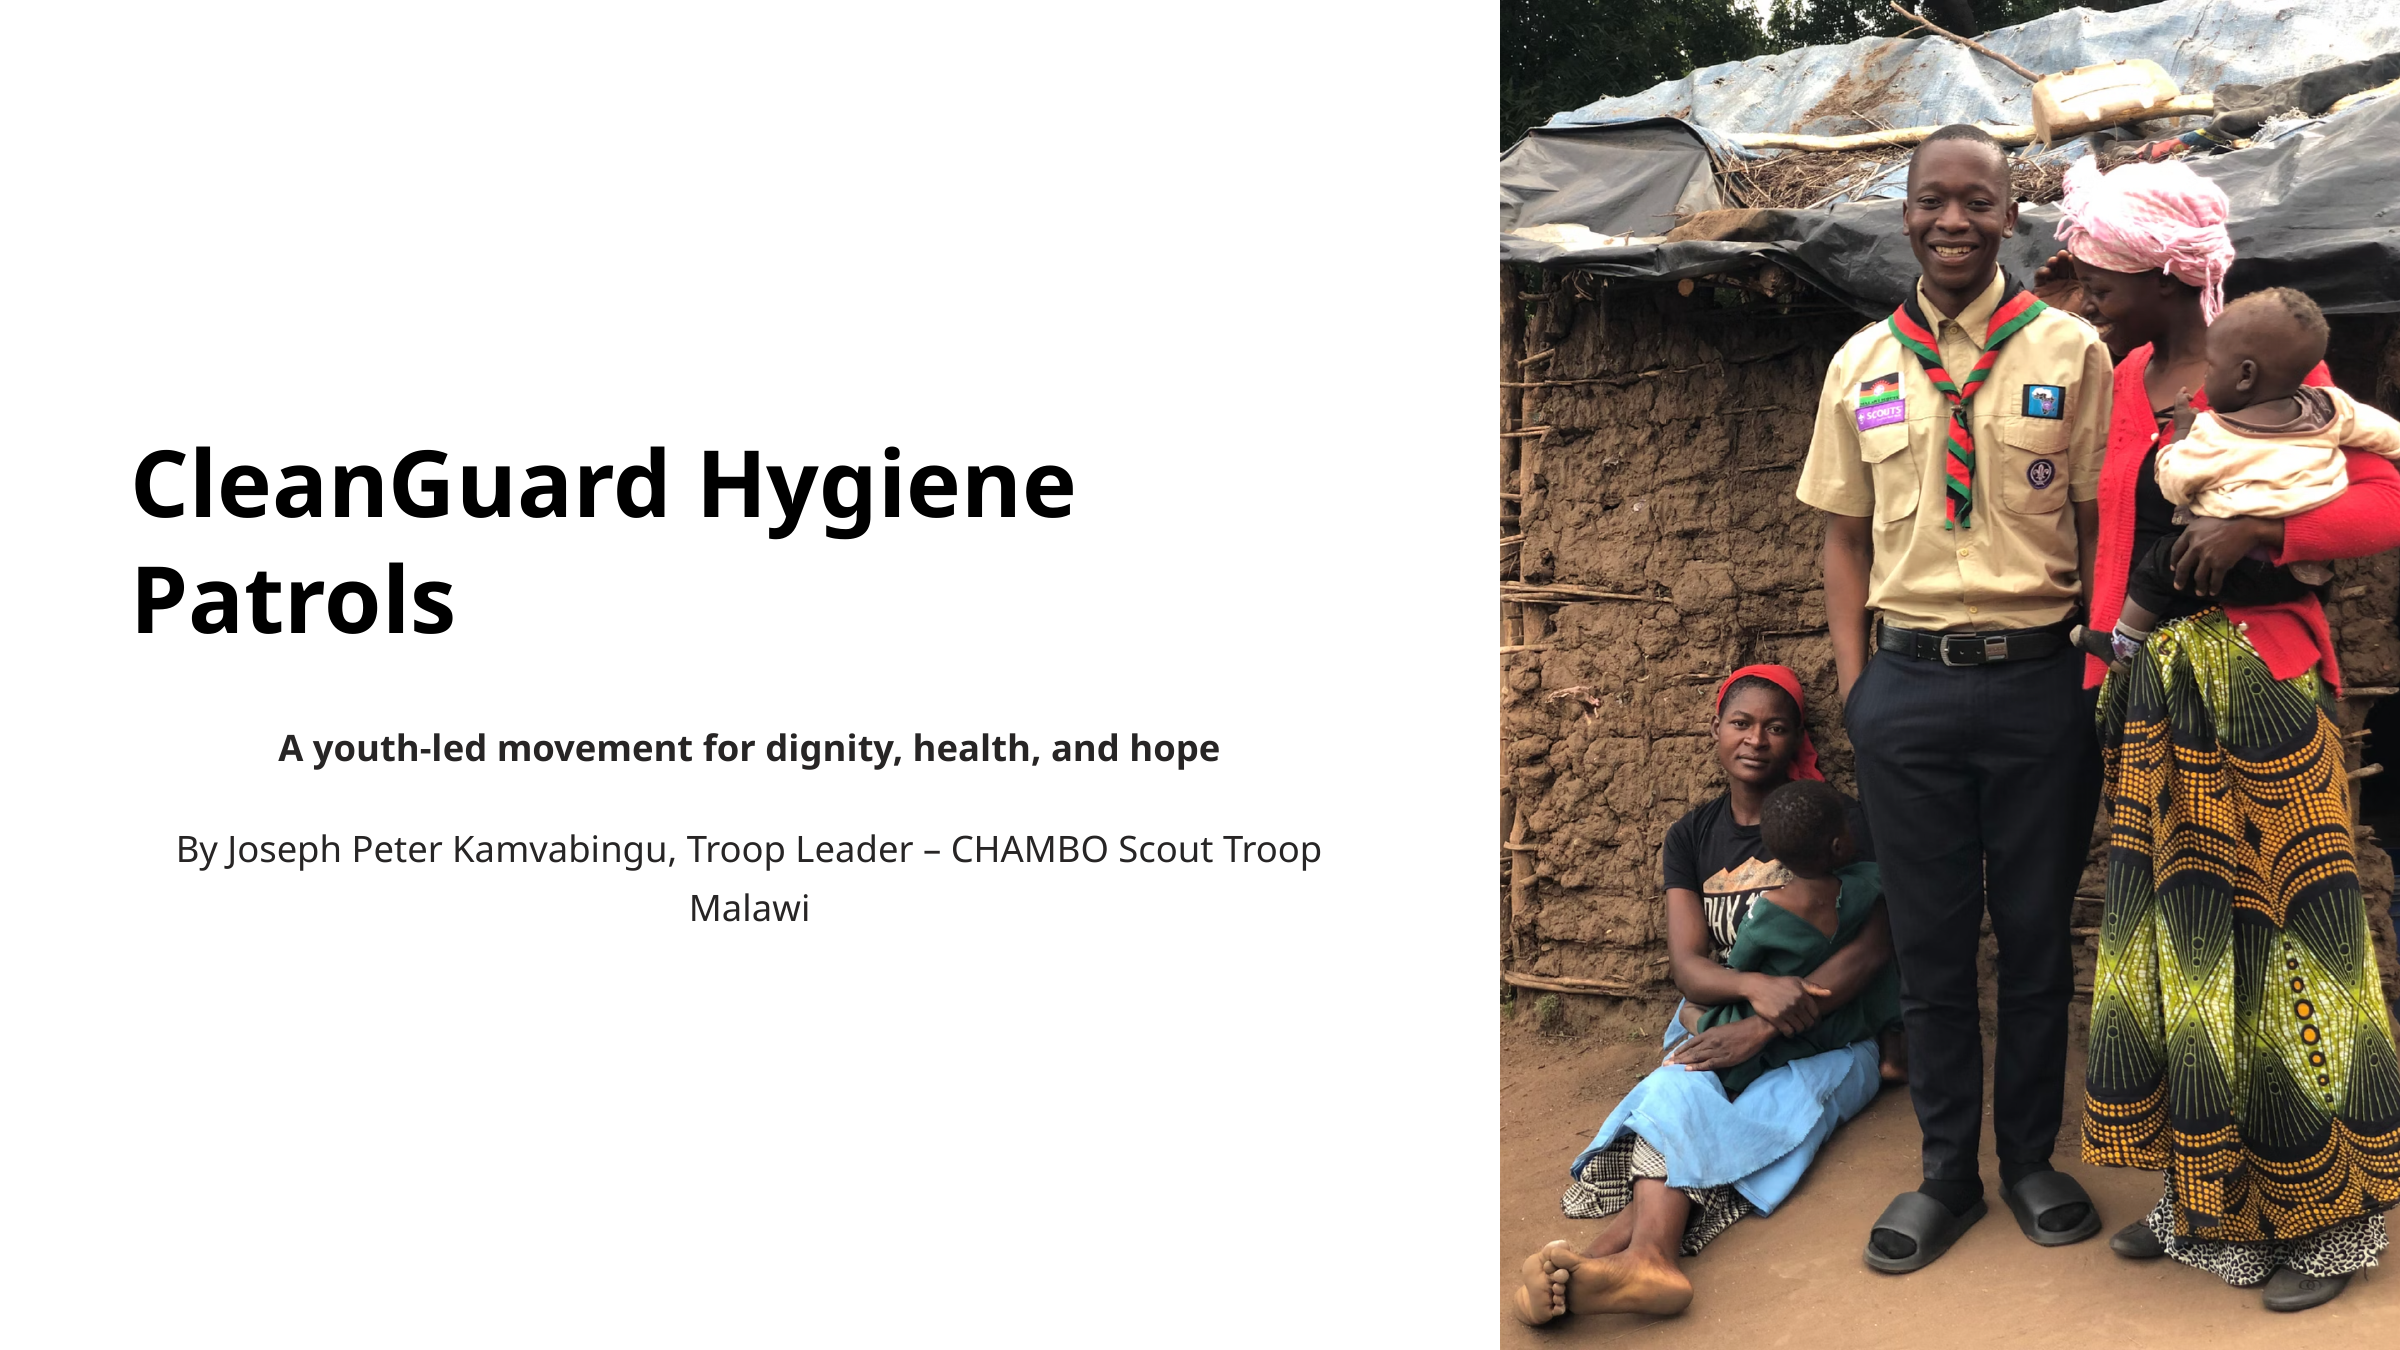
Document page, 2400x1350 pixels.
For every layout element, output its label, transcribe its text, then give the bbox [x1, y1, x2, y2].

text_box CleanGuard Hygiene Patrols [130, 420, 1370, 654]
text_box A youth-led movement for dignity, health, and hope [130, 708, 1370, 769]
text_box By Joseph Peter Kamvabingu, Troop Leader – CHAMBO Scout Troop Malawi [130, 810, 1370, 930]
picture [1499, 0, 2400, 1350]
